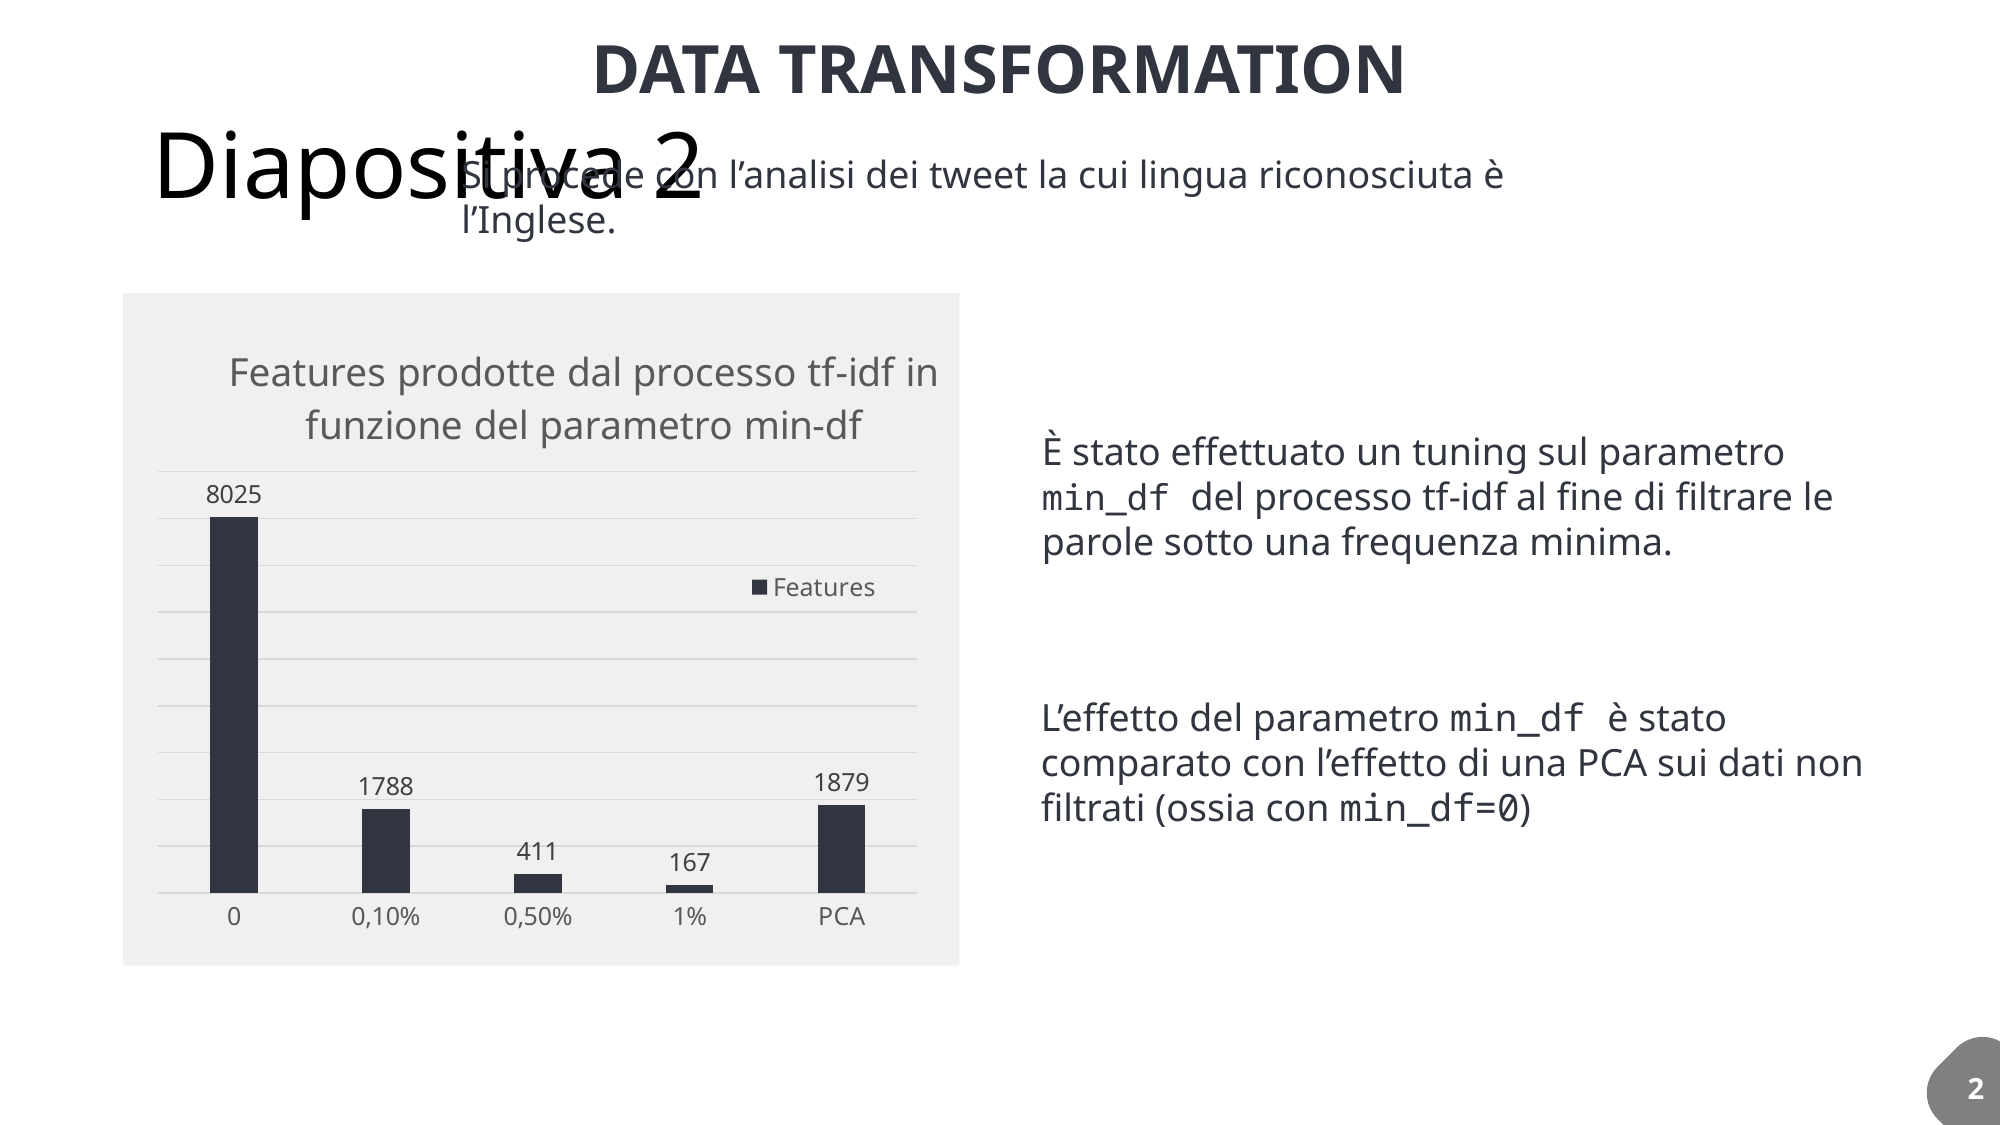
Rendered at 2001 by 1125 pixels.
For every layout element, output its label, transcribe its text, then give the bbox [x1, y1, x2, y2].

text_box È stato effettuato un tuning sul parametro min_df del processo tf-idf al fine di filtrare le parole sotto una frequenza minima. [1090, 420, 1912, 571]
title Diapositiva 2 [137, 59, 1863, 278]
text_box [1925, 1035, 2000, 1125]
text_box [123, 293, 1090, 966]
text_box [1505, 739, 1568, 769]
text_box Si procede con l’analisi dei tweet la cui lingua riconosciuta è l’Inglese. [446, 143, 1554, 249]
text_box 2 [1952, 1063, 2000, 1113]
text_box DATA TRANSFORMATION [591, 27, 1409, 59]
text_box L’effetto del parametro min_df è stato comparato con l’effetto di una PCA sui dati non filtrati (ossia con min_df=0) [1090, 686, 1912, 837]
